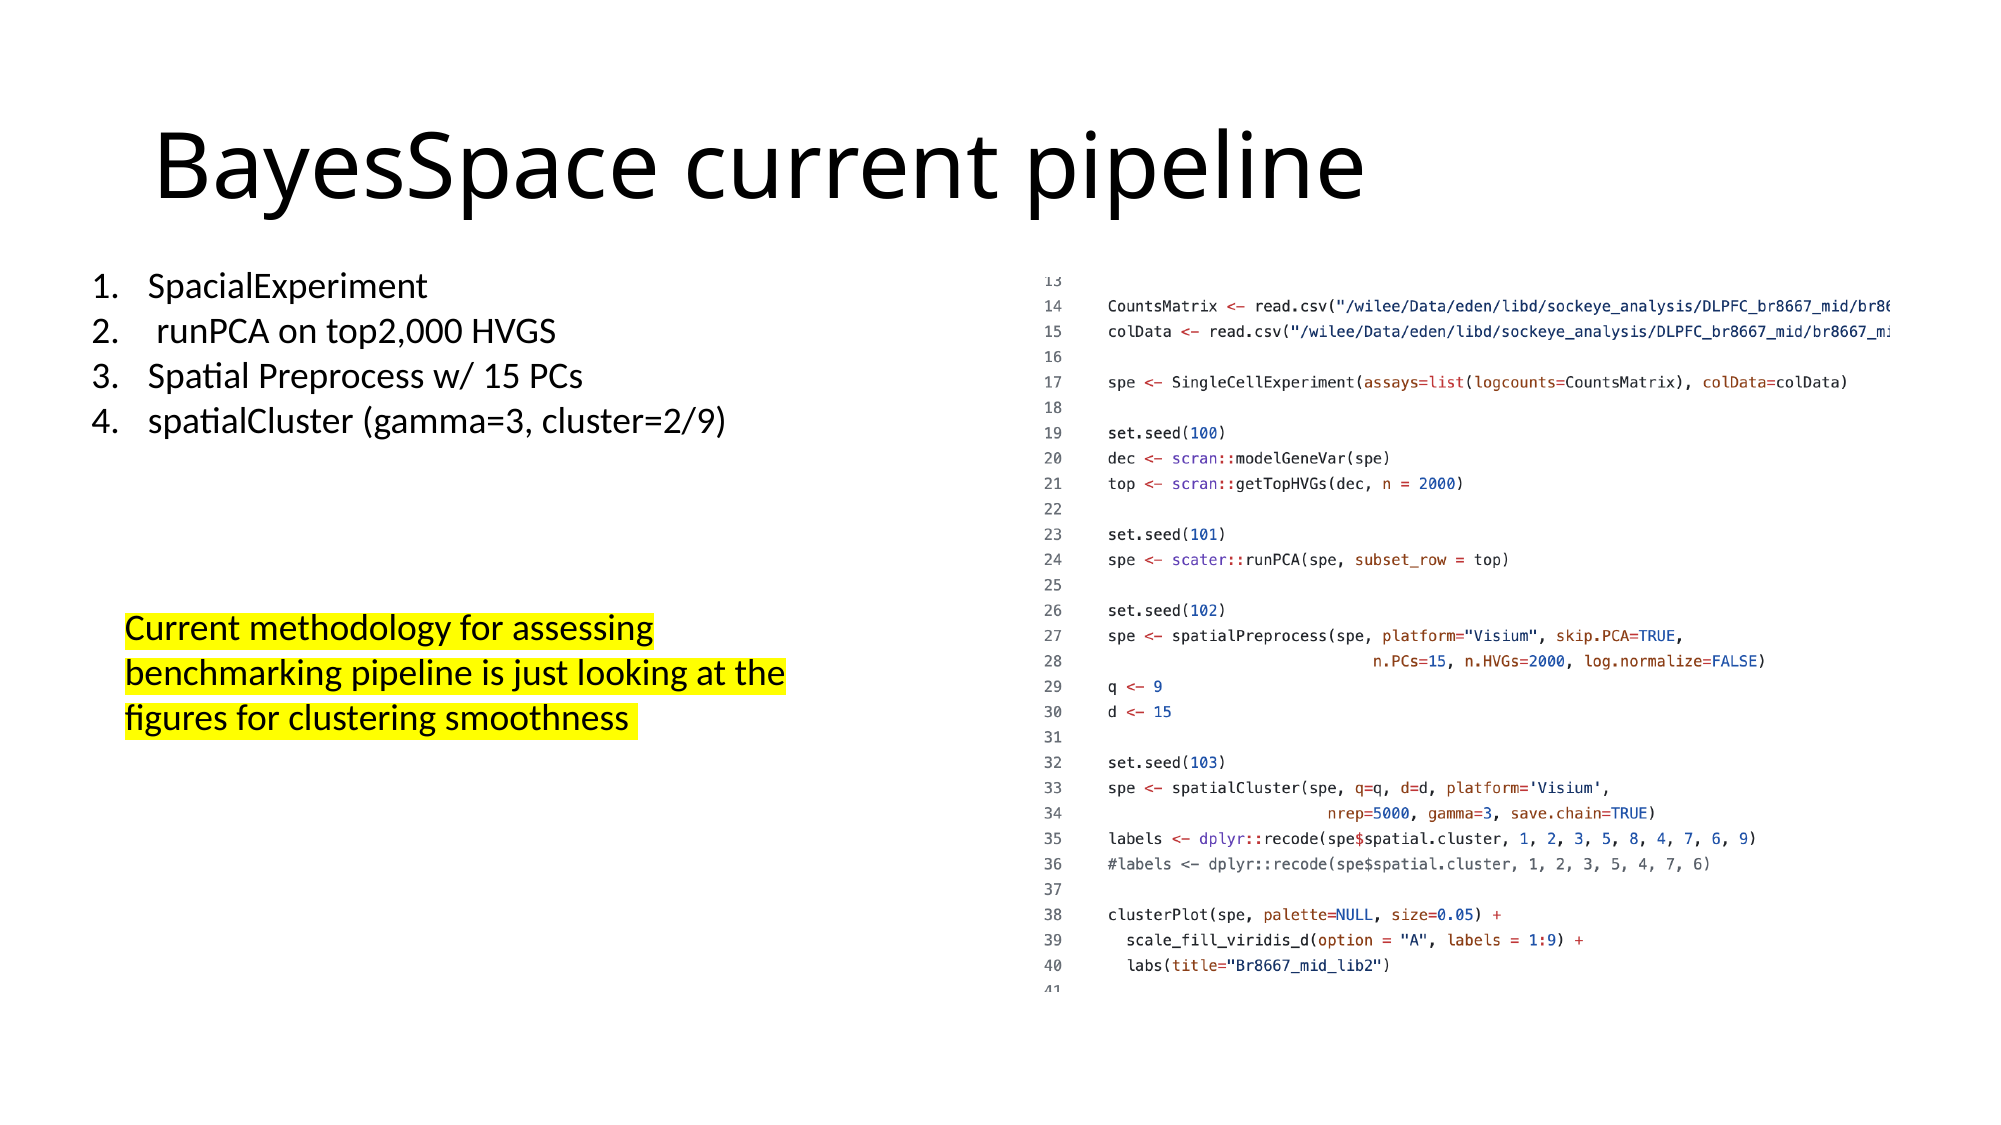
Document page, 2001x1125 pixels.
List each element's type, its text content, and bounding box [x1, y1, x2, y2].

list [1034, 277, 1890, 992]
text_box Current methodology for assessing benchmarking pipeline is just looking at the figures for clustering smoothness [110, 595, 884, 746]
text_box SpacialExperiment runPCA on top2,000 HVGS Spatial Preprocess w/ 15 PCs spatialCluster (gamma=3, cluster=2/9) [76, 253, 751, 494]
title BayesSpace current pipeline [137, 59, 1863, 278]
